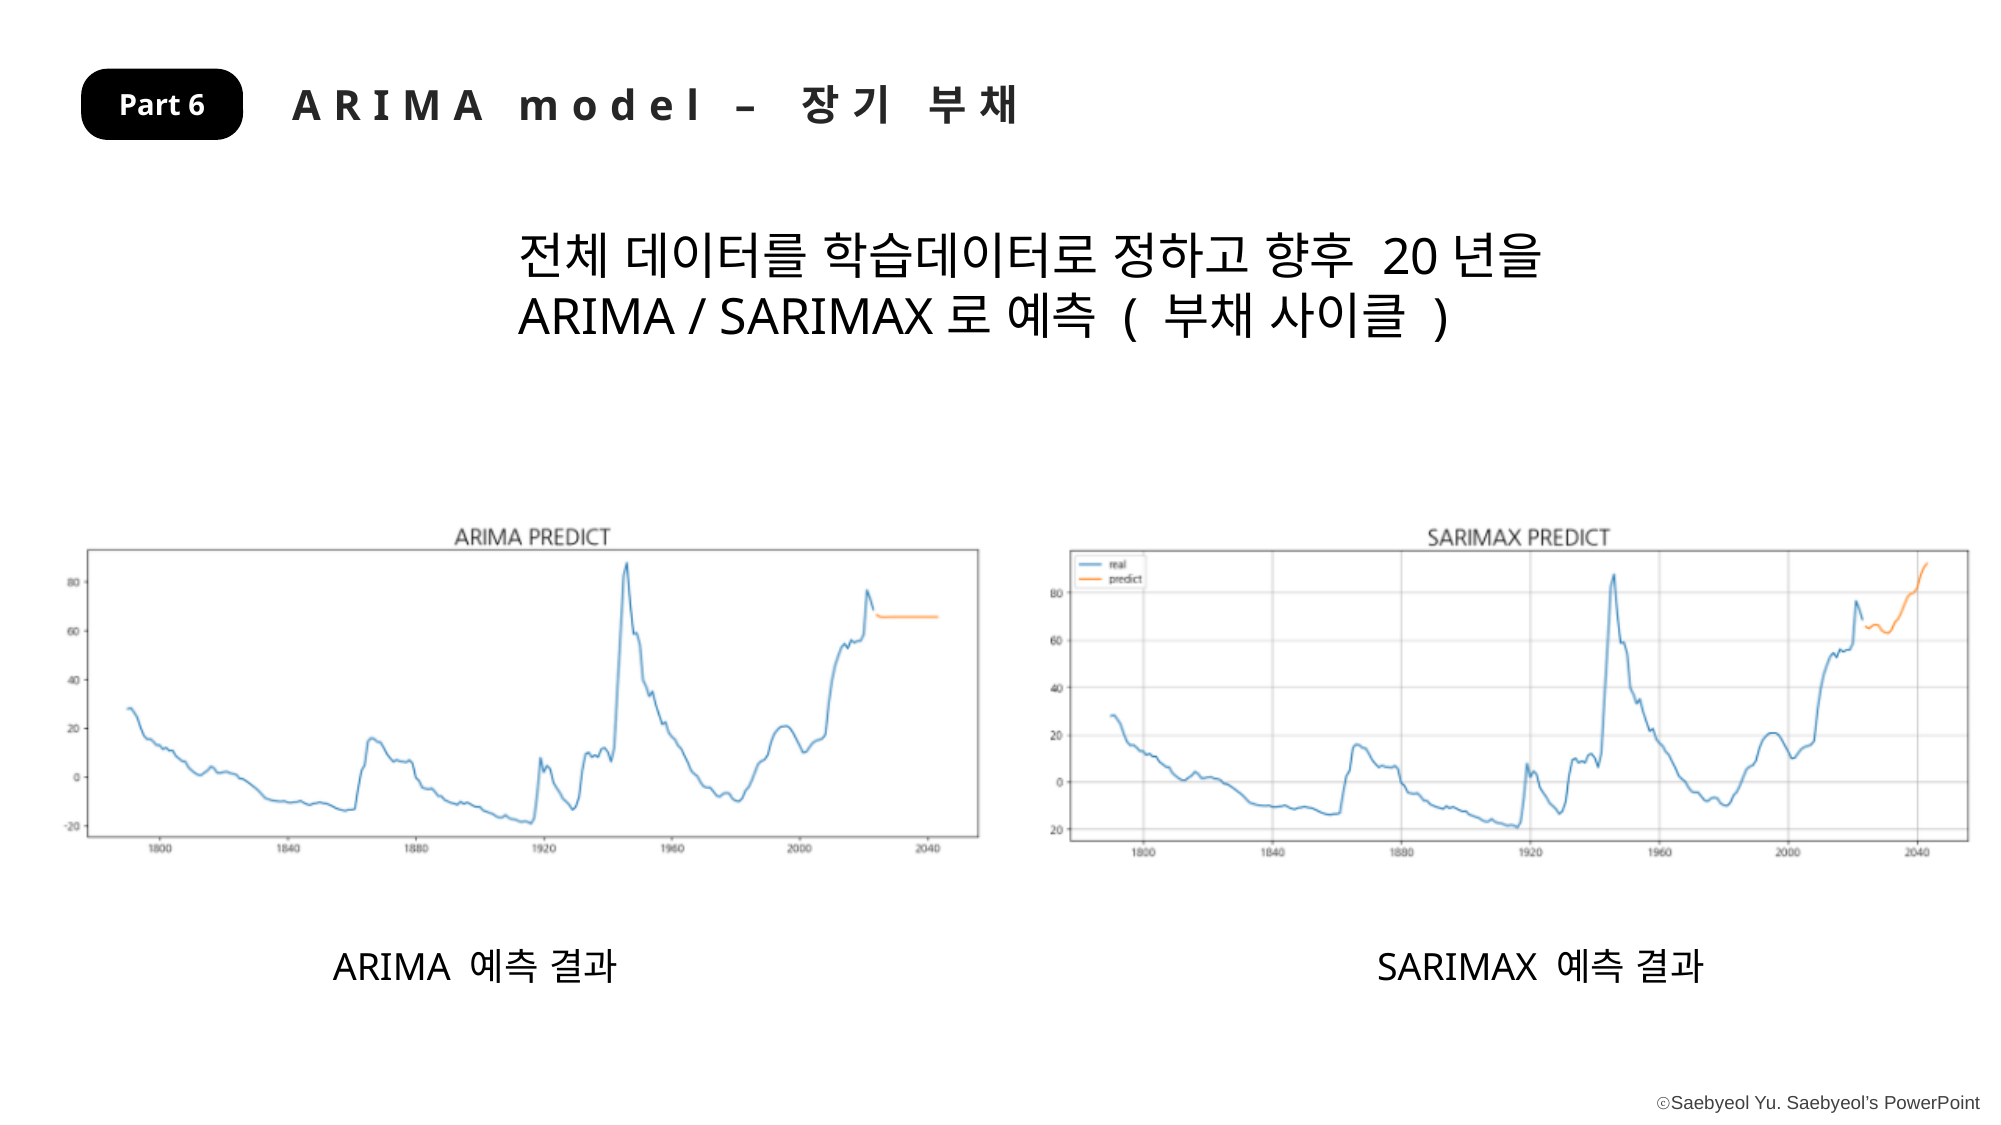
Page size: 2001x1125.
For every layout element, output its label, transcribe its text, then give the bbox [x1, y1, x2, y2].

text_box SARIMAX 예측 결과 [1362, 935, 1845, 995]
picture [51, 515, 1021, 894]
text_box Part 6 [104, 79, 221, 129]
text_box 전체 데이터를 학습데이터로 정하고 향후 20년을 ARIMA / SARIMAX로 예측 ( 부채 사이클 ) [503, 217, 1587, 353]
text_box ARIMA 예측 결과 [318, 935, 644, 995]
picture [1029, 502, 2000, 894]
text_box [80, 67, 245, 141]
text_box ARIMA model – 장기 부채 [277, 71, 1033, 137]
